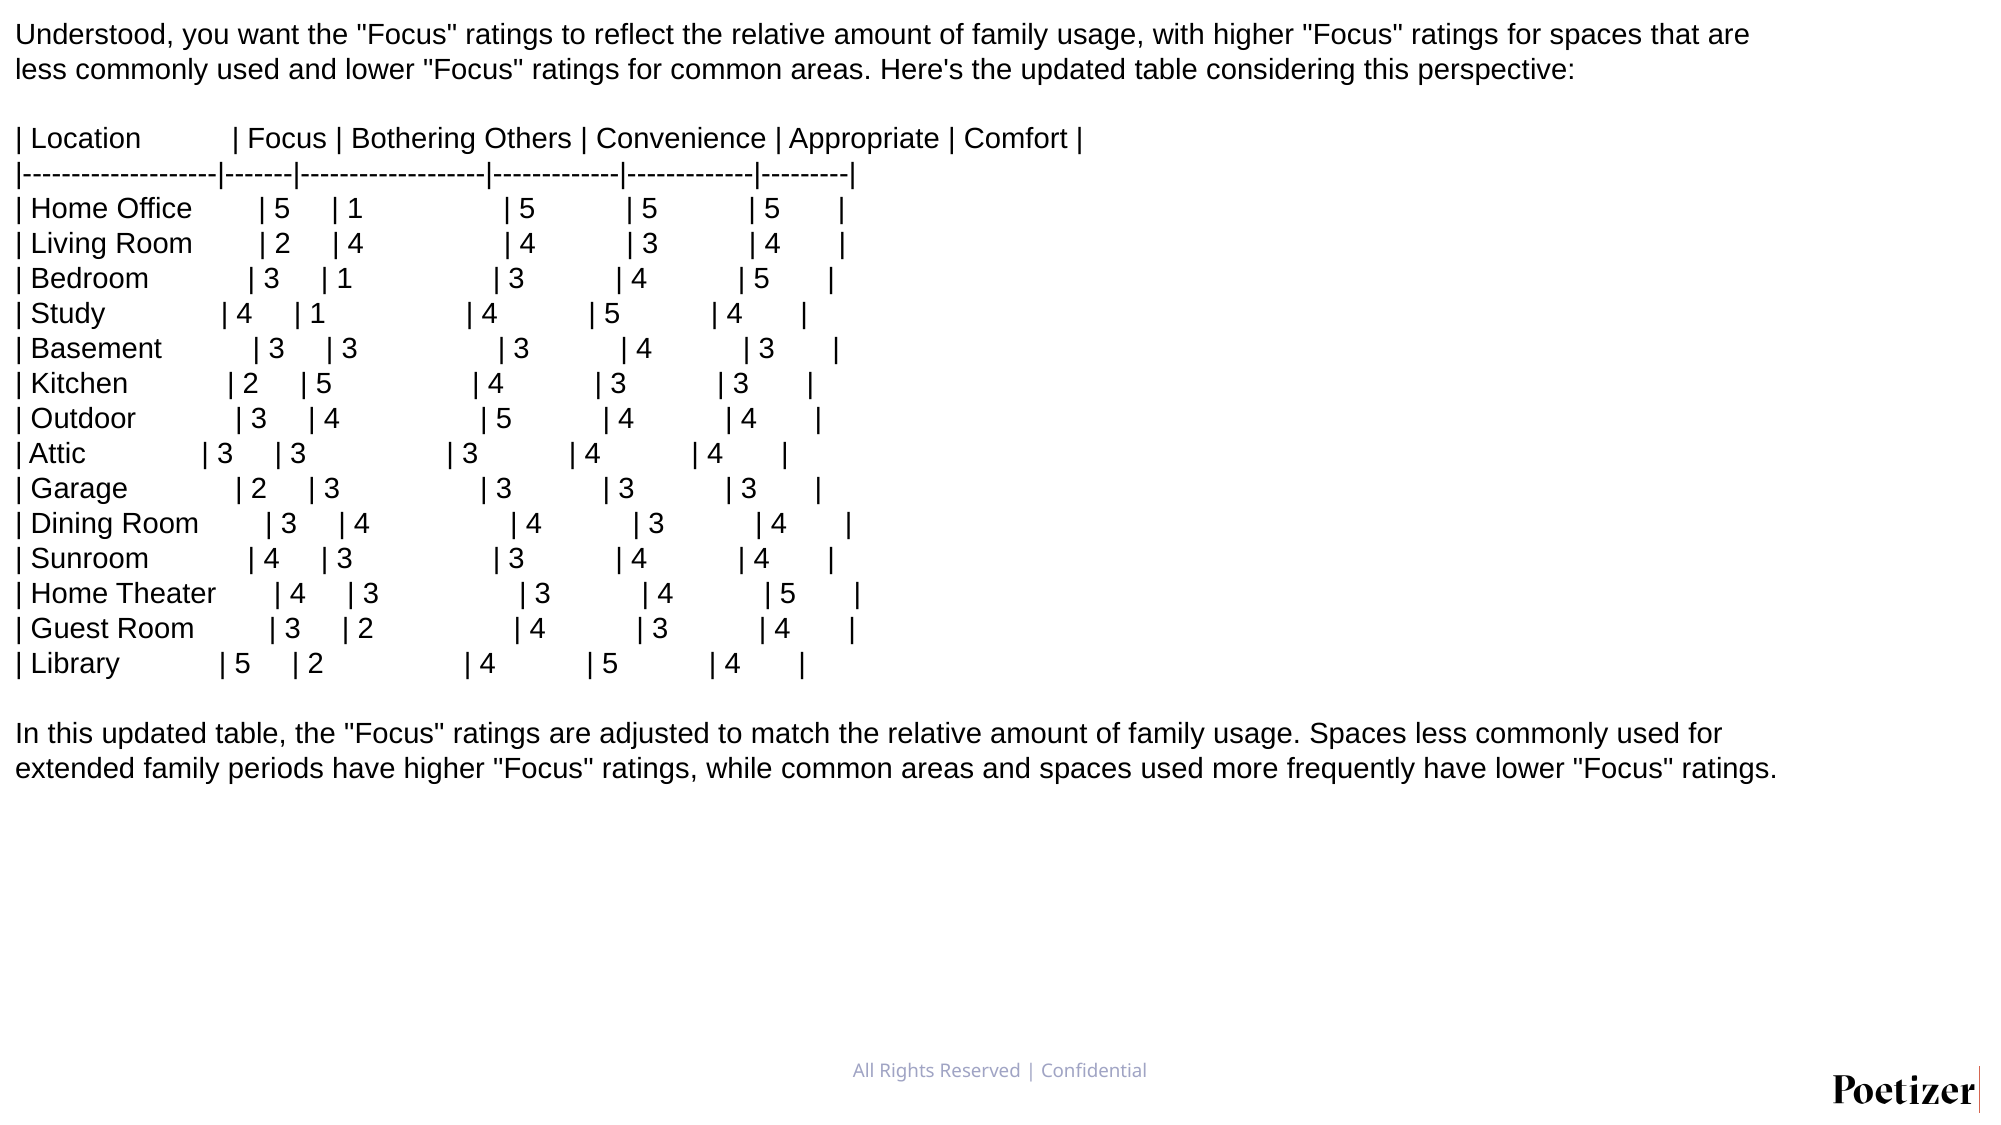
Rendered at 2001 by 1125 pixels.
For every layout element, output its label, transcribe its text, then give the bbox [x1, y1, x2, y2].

text_box Understood, you want the "Focus" ratings to reflect the relative amount of family usage, with higher "Focus" ratings for spaces that are less commonly used and lower "Focus" ratings for common areas. Here's the updated table considering this perspective: | Location | Focus | Bothering Others | Convenience | Appropriate | Comfort | |--------------------|-------|-------------------|-------------|-------------|---------| | Home Office | 5 | 1 | 5 | 5 | 5 | | Living Room | 2 | 4 | 4 | 3 | 4 | | Bedroom | 3 | 1 | 3 | 4 | 5 | | Study | 4 | 1 | 4 | 5 | 4 | | Basement | 3 | 3 | 3 | 4 | 3 | | Kitchen | 2 | 5 | 4 | 3 | 3 | | Outdoor | 3 | 4 | 5 | 4 | 4 | | Attic | 3 | 3 | 3 | 4 | 4 | | Garage | 2 | 3 | 3 | 3 | 3 | | Dining Room | 3 | 4 | 4 | 3 | 4 | | Sunroom | 4 | 3 | 3 | 4 | 4 | | Home Theater | 4 | 3 | 3 | 4 | 5 | | Guest Room | 3 | 2 | 4 | 3 | 4 | | Library | 5 | 2 | 4 | 5 | 4 | In this updated table, the "Focus" ratings are adjusted to match the relative amount of family usage. Spaces less commonly used for extended family periods have higher "Focus" ratings, while common areas and spaces used more frequently have lower "Focus" ratings. [0, 0, 1825, 800]
picture [1833, 1066, 1980, 1113]
